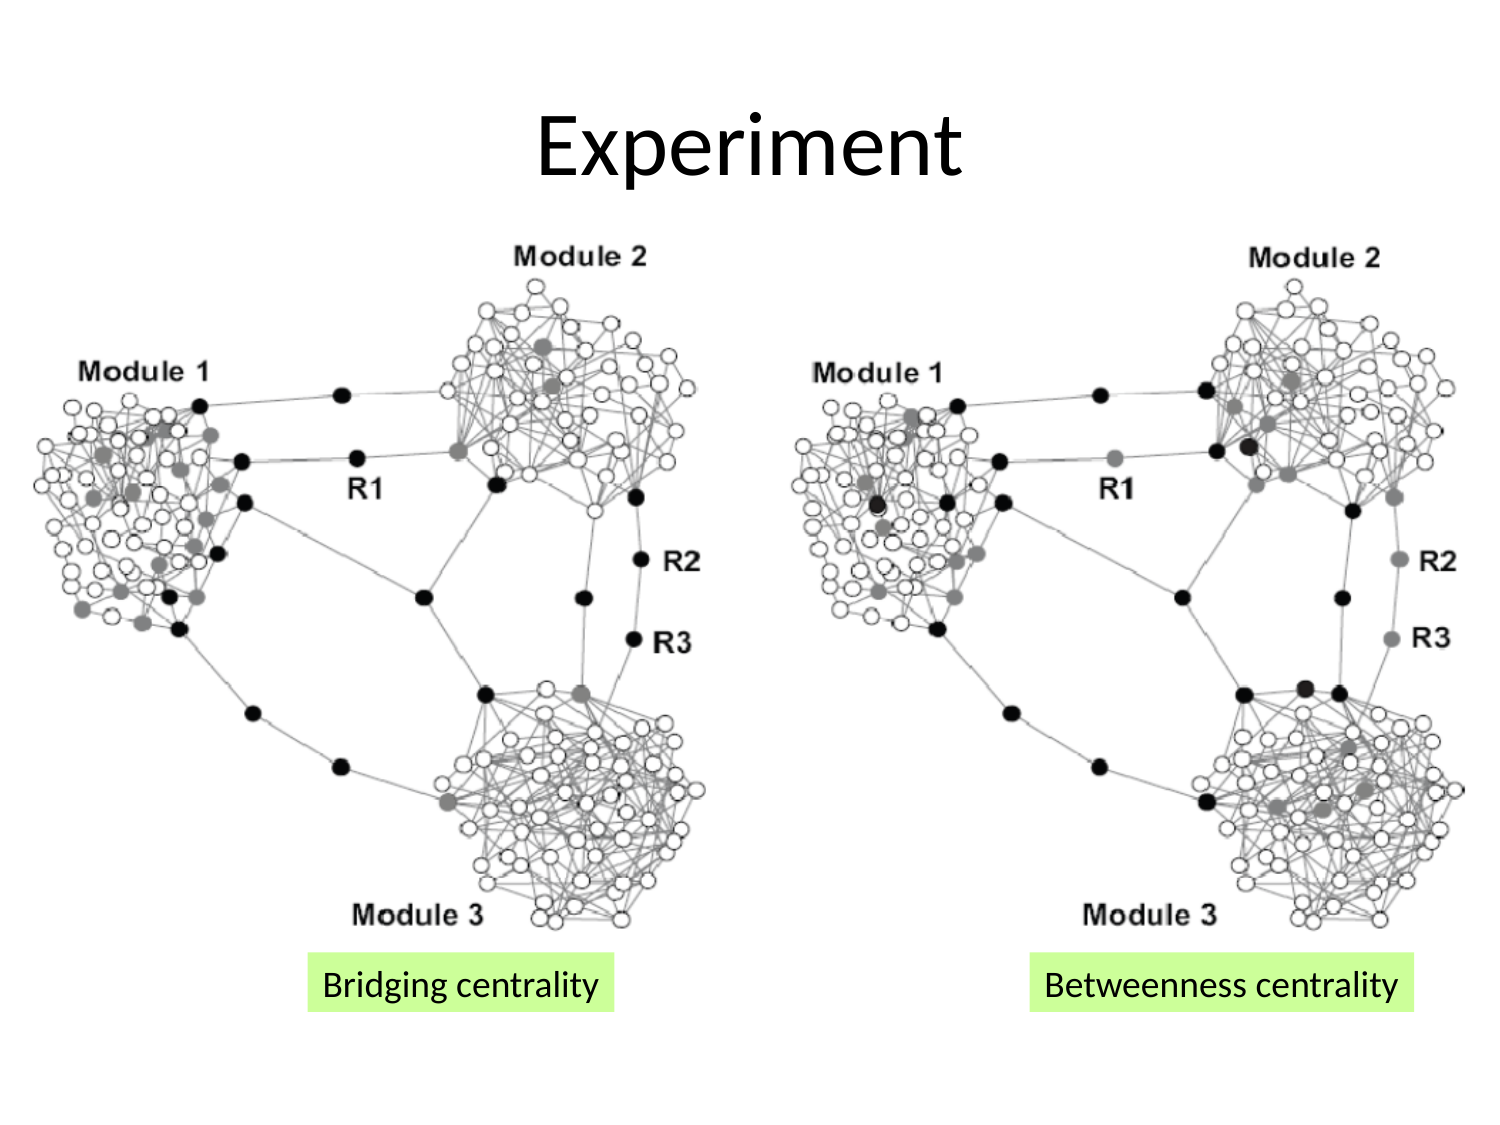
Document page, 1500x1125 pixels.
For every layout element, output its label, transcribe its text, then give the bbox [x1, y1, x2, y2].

title Experiment [75, 45, 1425, 194]
picture [11, 196, 1495, 941]
text_box Betweenness centrality [1029, 952, 1415, 1012]
text_box Bridging centrality [307, 952, 615, 1012]
